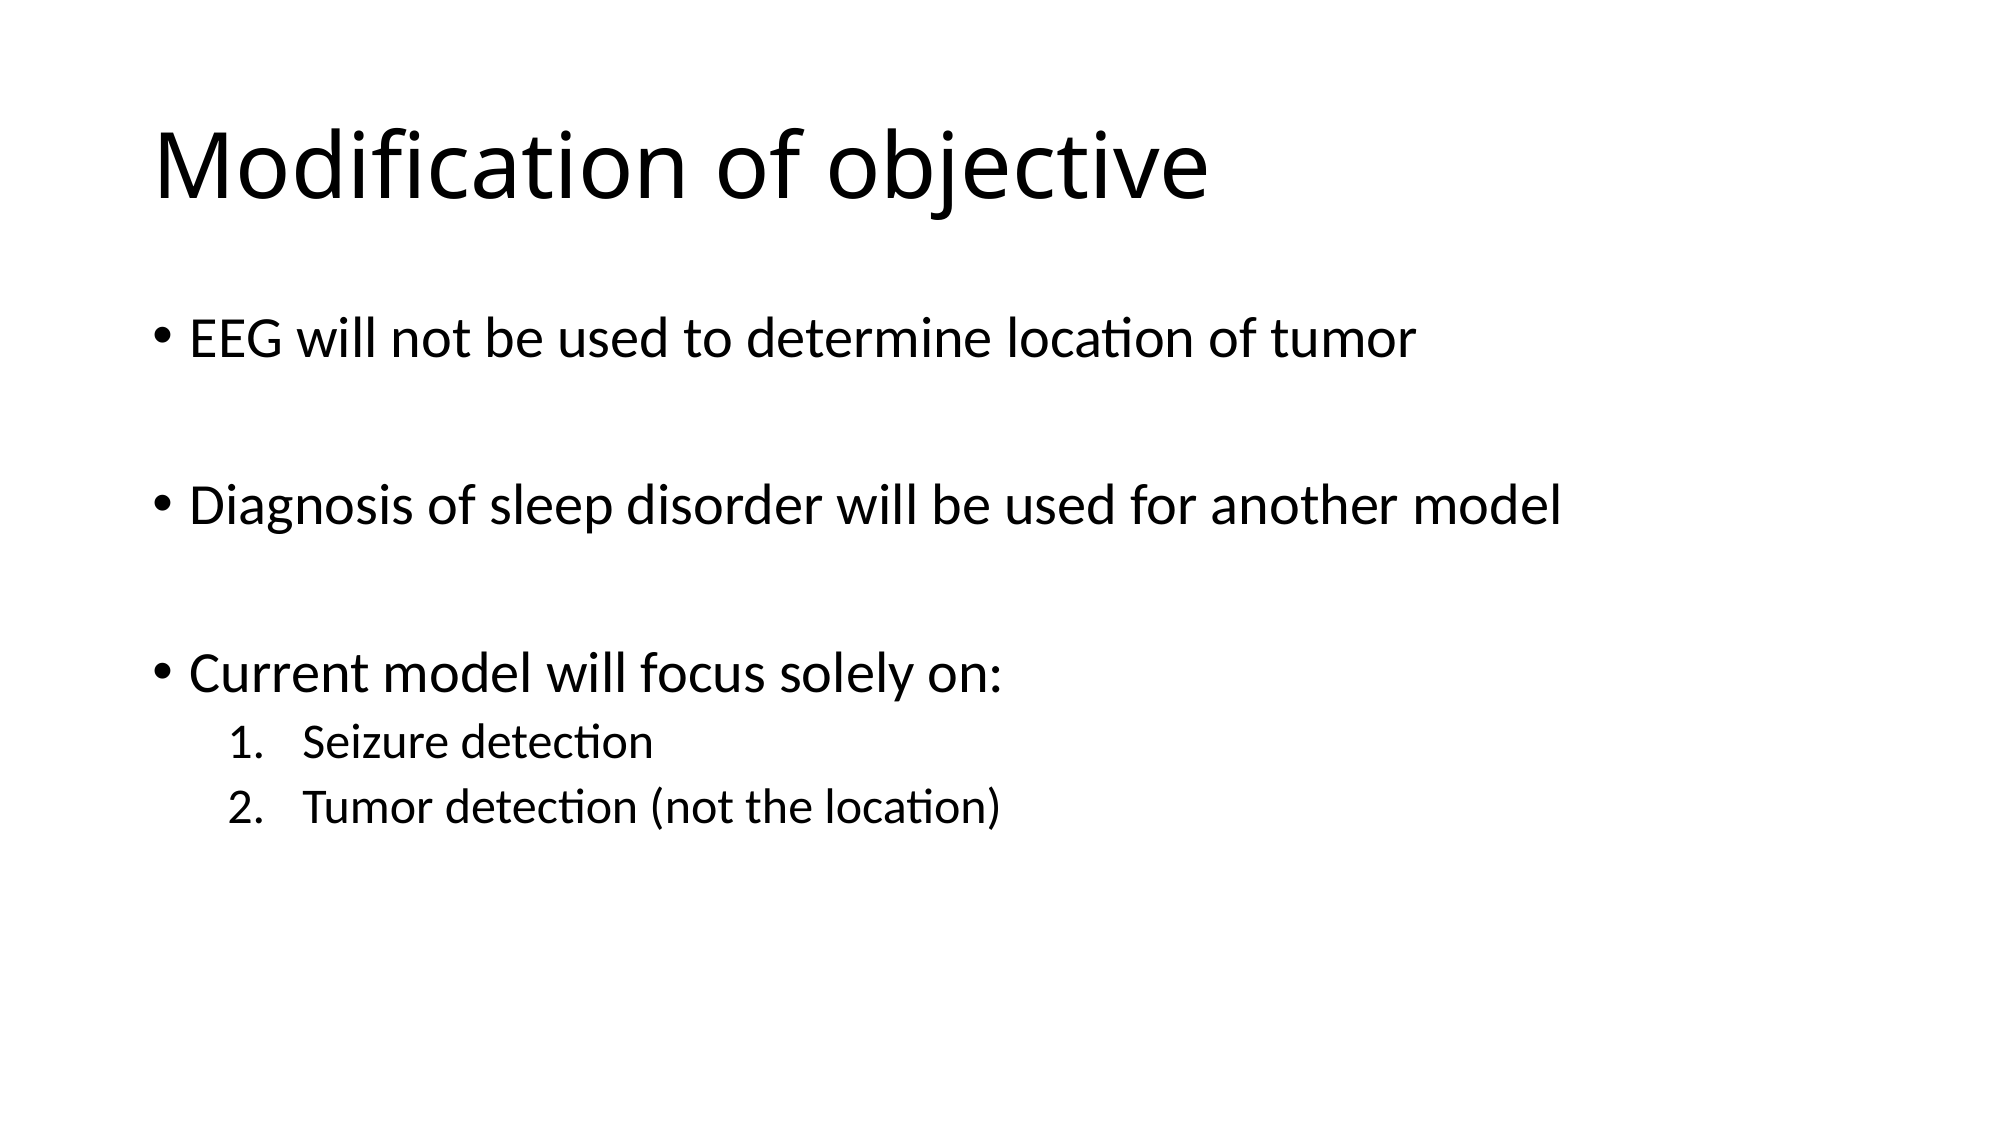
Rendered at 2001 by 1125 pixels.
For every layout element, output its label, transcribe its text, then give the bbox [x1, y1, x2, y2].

title Modification of objective [137, 59, 1863, 278]
list EEG will not be used to determine location of tumor Diagnosis of sleep disorder will be used for another model Current model will focus solely on: Seizure detection Tumor detection (not the location) [137, 299, 1863, 1014]
